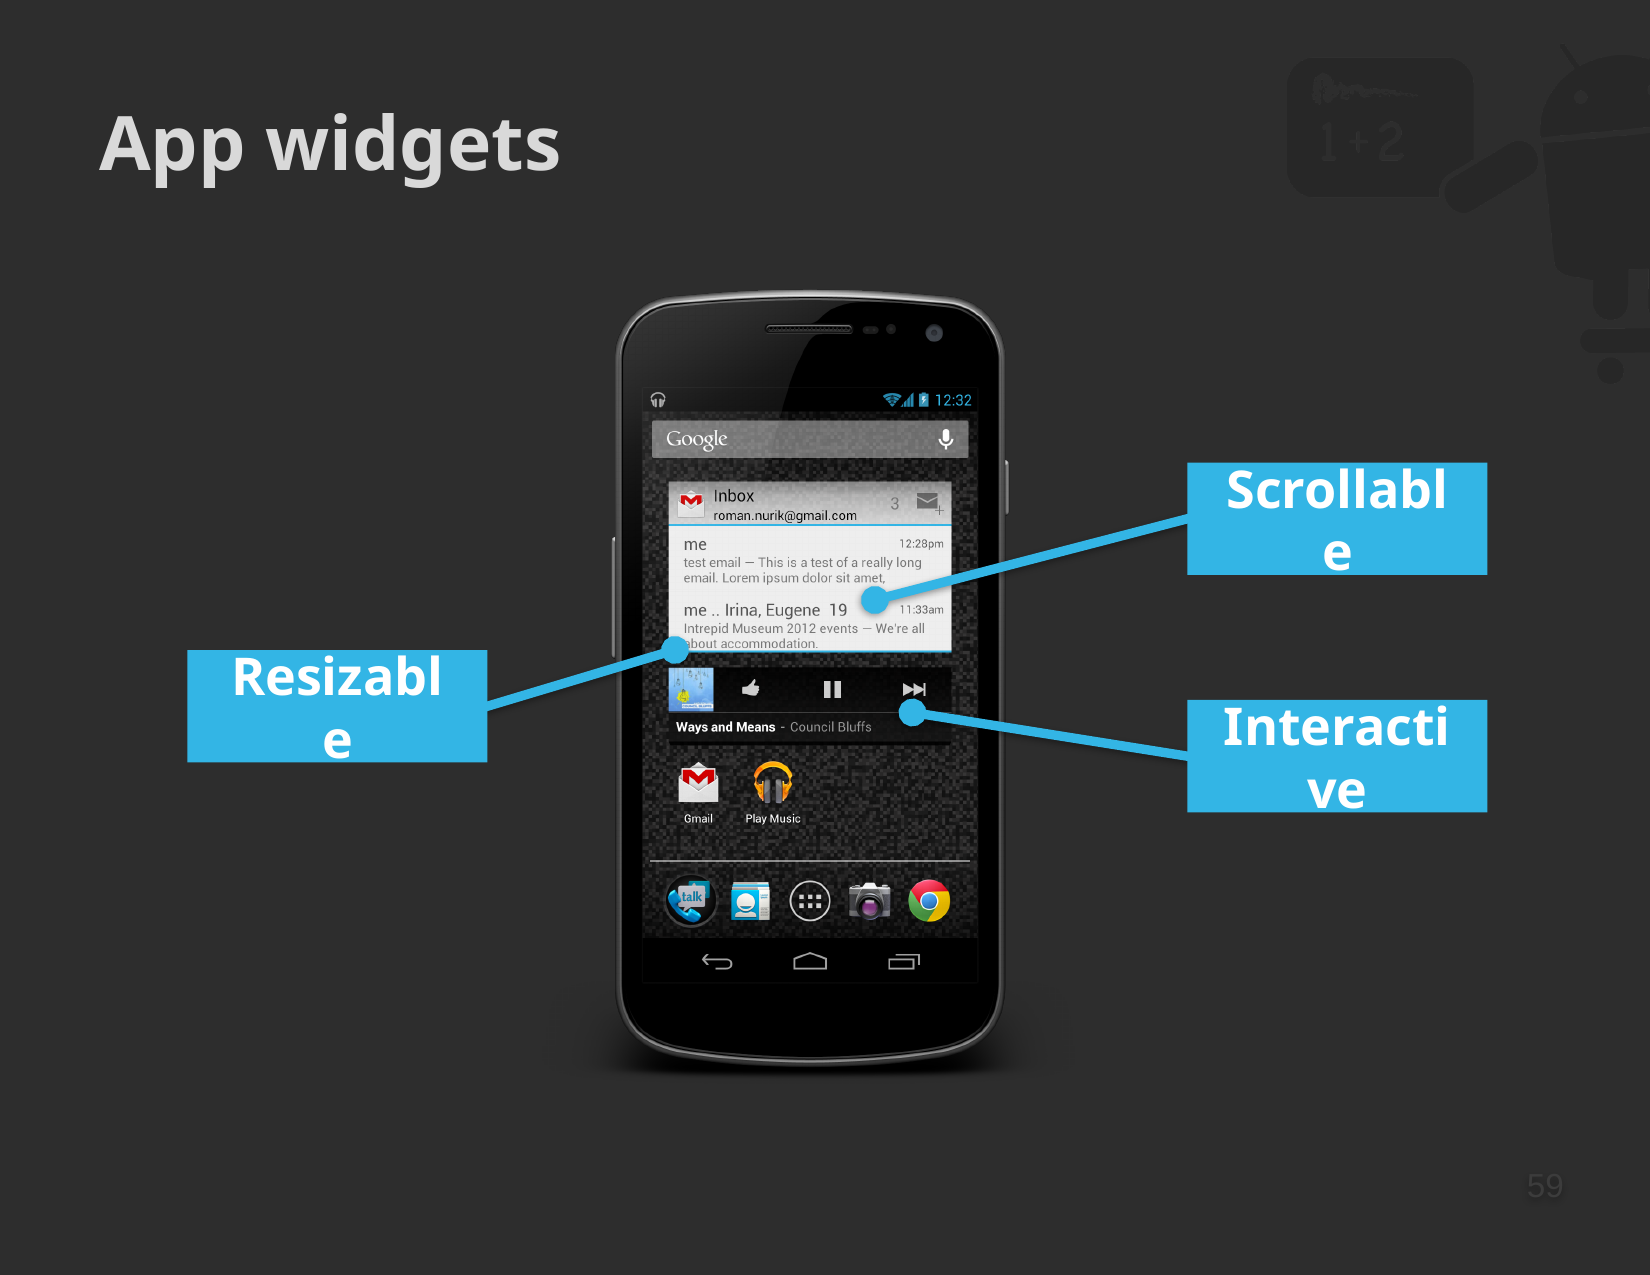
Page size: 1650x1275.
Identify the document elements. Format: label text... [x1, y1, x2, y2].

picture [542, 224, 1076, 462]
title App widgets [82, 50, 1568, 230]
picture [542, 813, 1076, 1151]
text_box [187, 462, 1488, 813]
